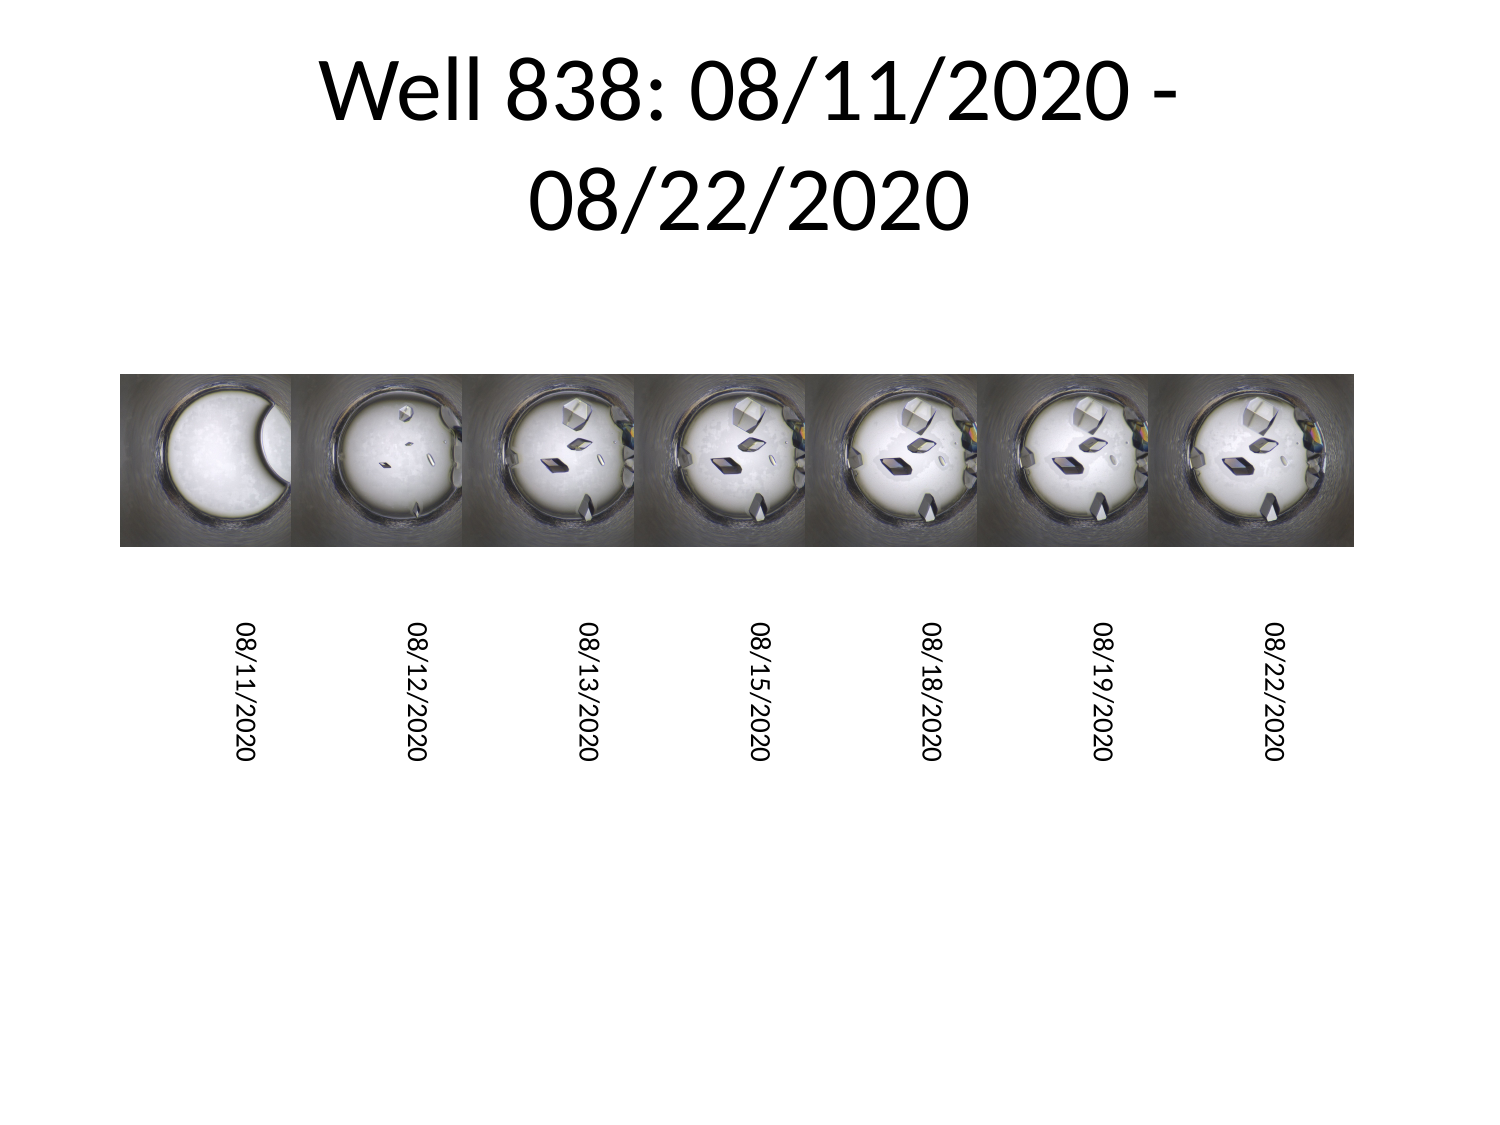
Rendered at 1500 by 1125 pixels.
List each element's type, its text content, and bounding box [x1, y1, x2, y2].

text_box 08/13/2020 [566, 607, 662, 779]
text_box 08/11/2020 [223, 607, 319, 779]
text_box 08/15/2020 [737, 607, 833, 779]
text_box 08/12/2020 [394, 607, 490, 779]
text_box 08/19/2020 [1080, 607, 1176, 779]
text_box 08/18/2020 [909, 607, 1004, 779]
picture [119, 374, 1354, 547]
text_box 08/22/2020 [1252, 607, 1347, 779]
title Well 838: 08/11/2020 - 08/22/2020 [75, 45, 1425, 233]
